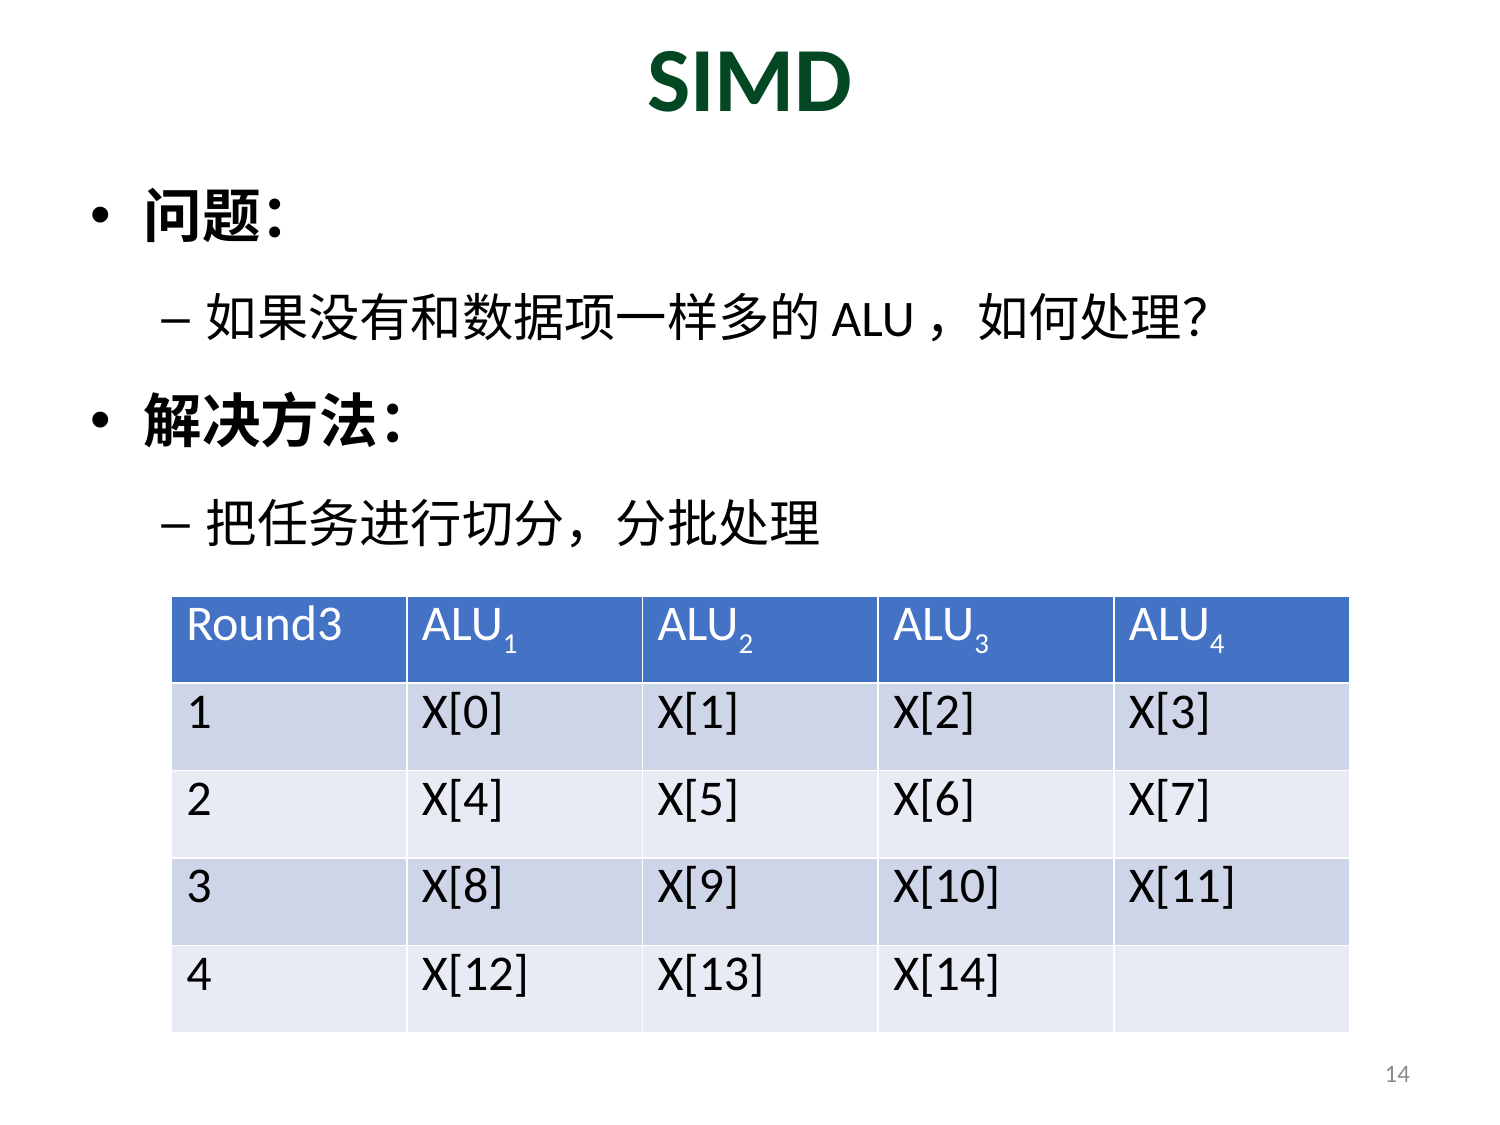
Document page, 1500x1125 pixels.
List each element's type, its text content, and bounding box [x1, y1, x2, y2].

table_cell X[8] [408, 859, 642, 945]
table_cell X[11] [1115, 859, 1349, 945]
table_cell X[2] [879, 684, 1113, 770]
table_cell X[3] [1115, 684, 1349, 770]
table_cell X[14] [879, 946, 1113, 1032]
table_header ALU1 [408, 597, 642, 682]
table_header ALU2 [643, 597, 877, 682]
table_cell X[10] [879, 859, 1113, 945]
table_cell 4 [172, 946, 406, 1032]
table_header Round3 [172, 597, 406, 682]
table_cell 2 [172, 771, 406, 857]
table_cell X[7] [1115, 771, 1349, 857]
table_cell X[9] [643, 859, 877, 945]
table_cell 3 [172, 859, 406, 945]
title SIMD [75, 5, 1425, 145]
table_cell X[1] [643, 684, 877, 770]
table_header ALU4 [1115, 597, 1349, 682]
table_cell X[0] [408, 684, 642, 770]
table_cell X[4] [408, 771, 642, 857]
list 问题： 如果没有和数据项一样多的ALU，如何处理？ 解决方法： 把任务进行切分，分批处理 [75, 157, 1425, 563]
table_cell 1 [172, 684, 406, 770]
table_cell X[6] [879, 771, 1113, 857]
table_header ALU3 [879, 597, 1113, 682]
slide_number 14 [1074, 1042, 1425, 1103]
table_cell X[5] [643, 771, 877, 857]
table_cell [1115, 946, 1349, 1032]
table_cell X[12] [408, 946, 642, 1032]
table_cell X[13] [643, 946, 877, 1032]
